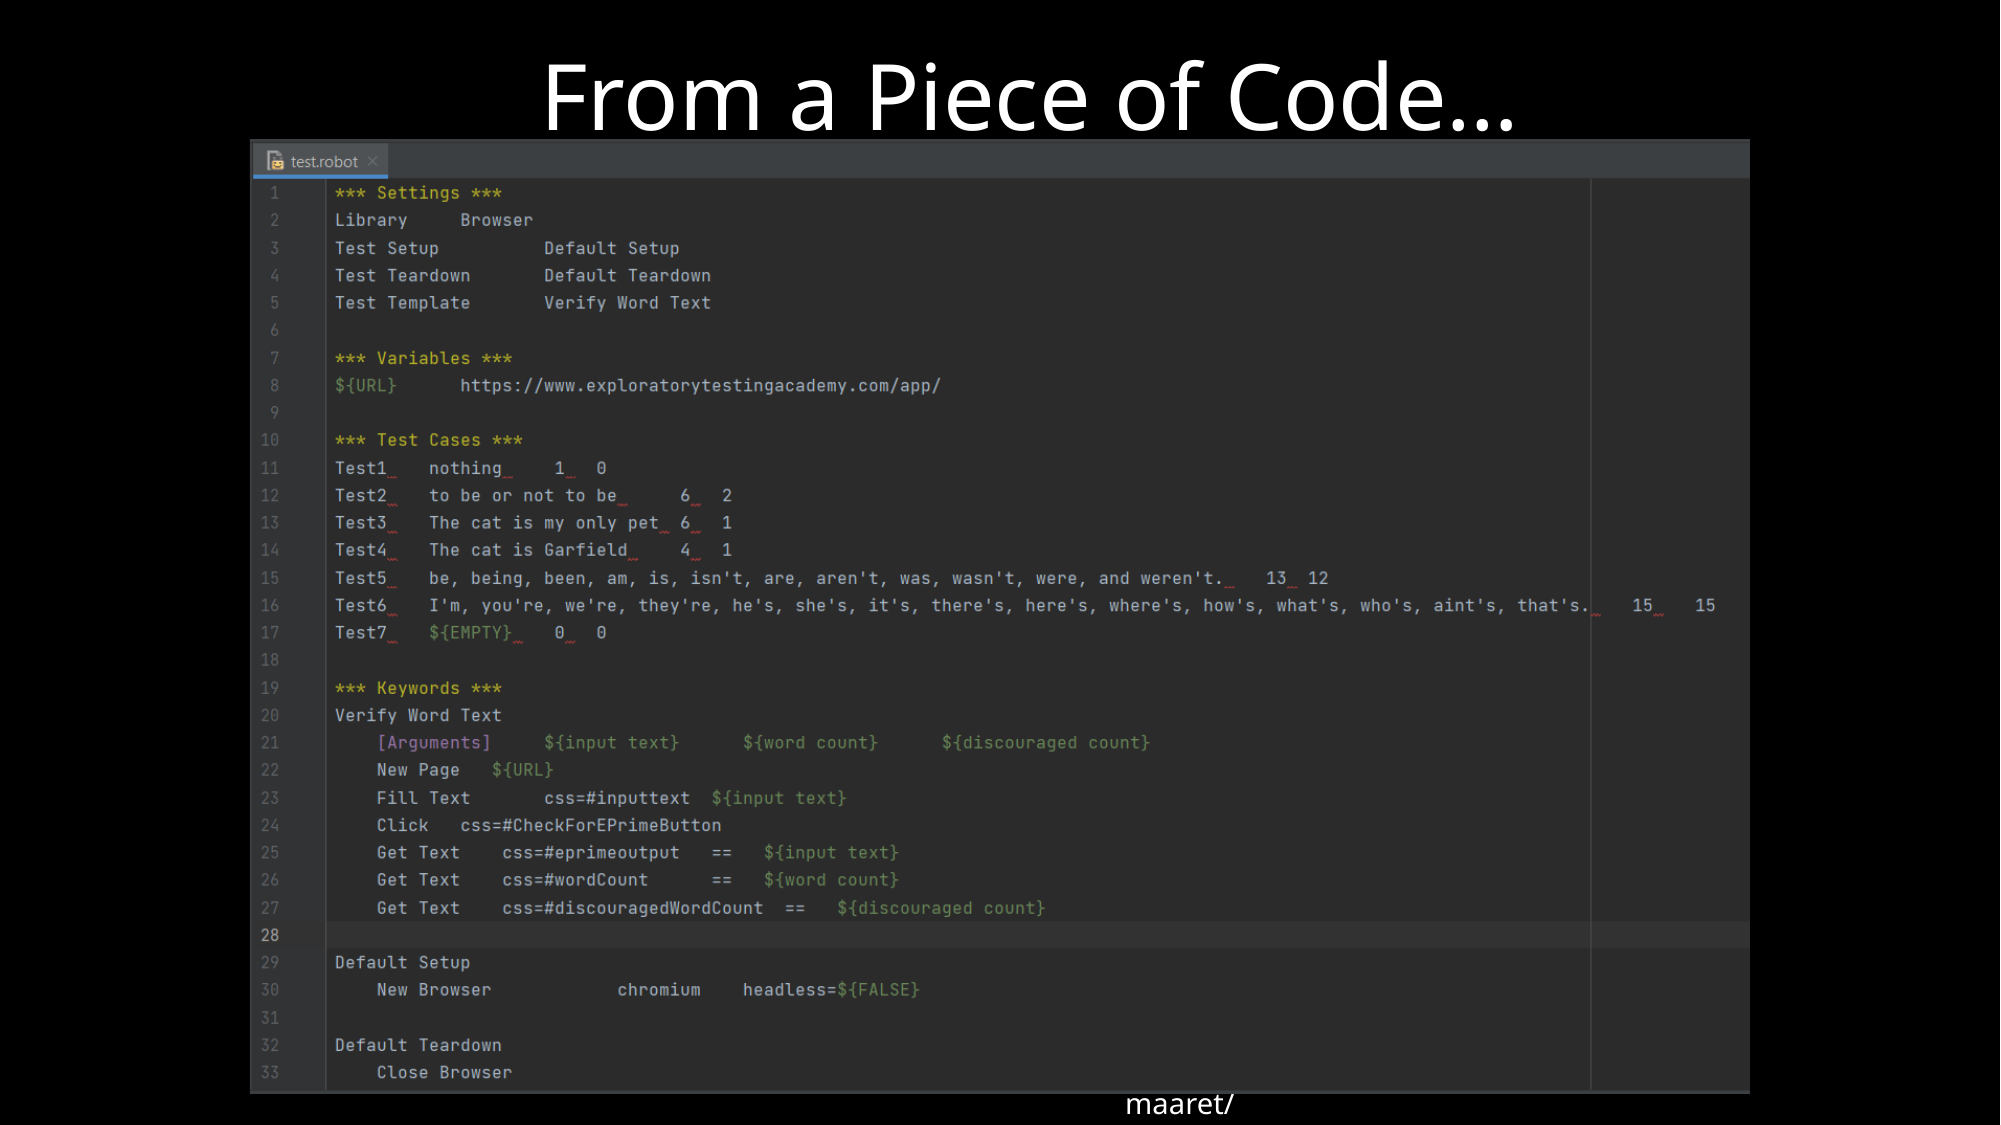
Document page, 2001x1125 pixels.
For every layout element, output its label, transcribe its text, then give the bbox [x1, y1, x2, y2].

picture [249, 138, 1751, 1094]
text_box [1391, 998, 1939, 1095]
text_box From a Piece of Code… [525, 31, 1559, 138]
